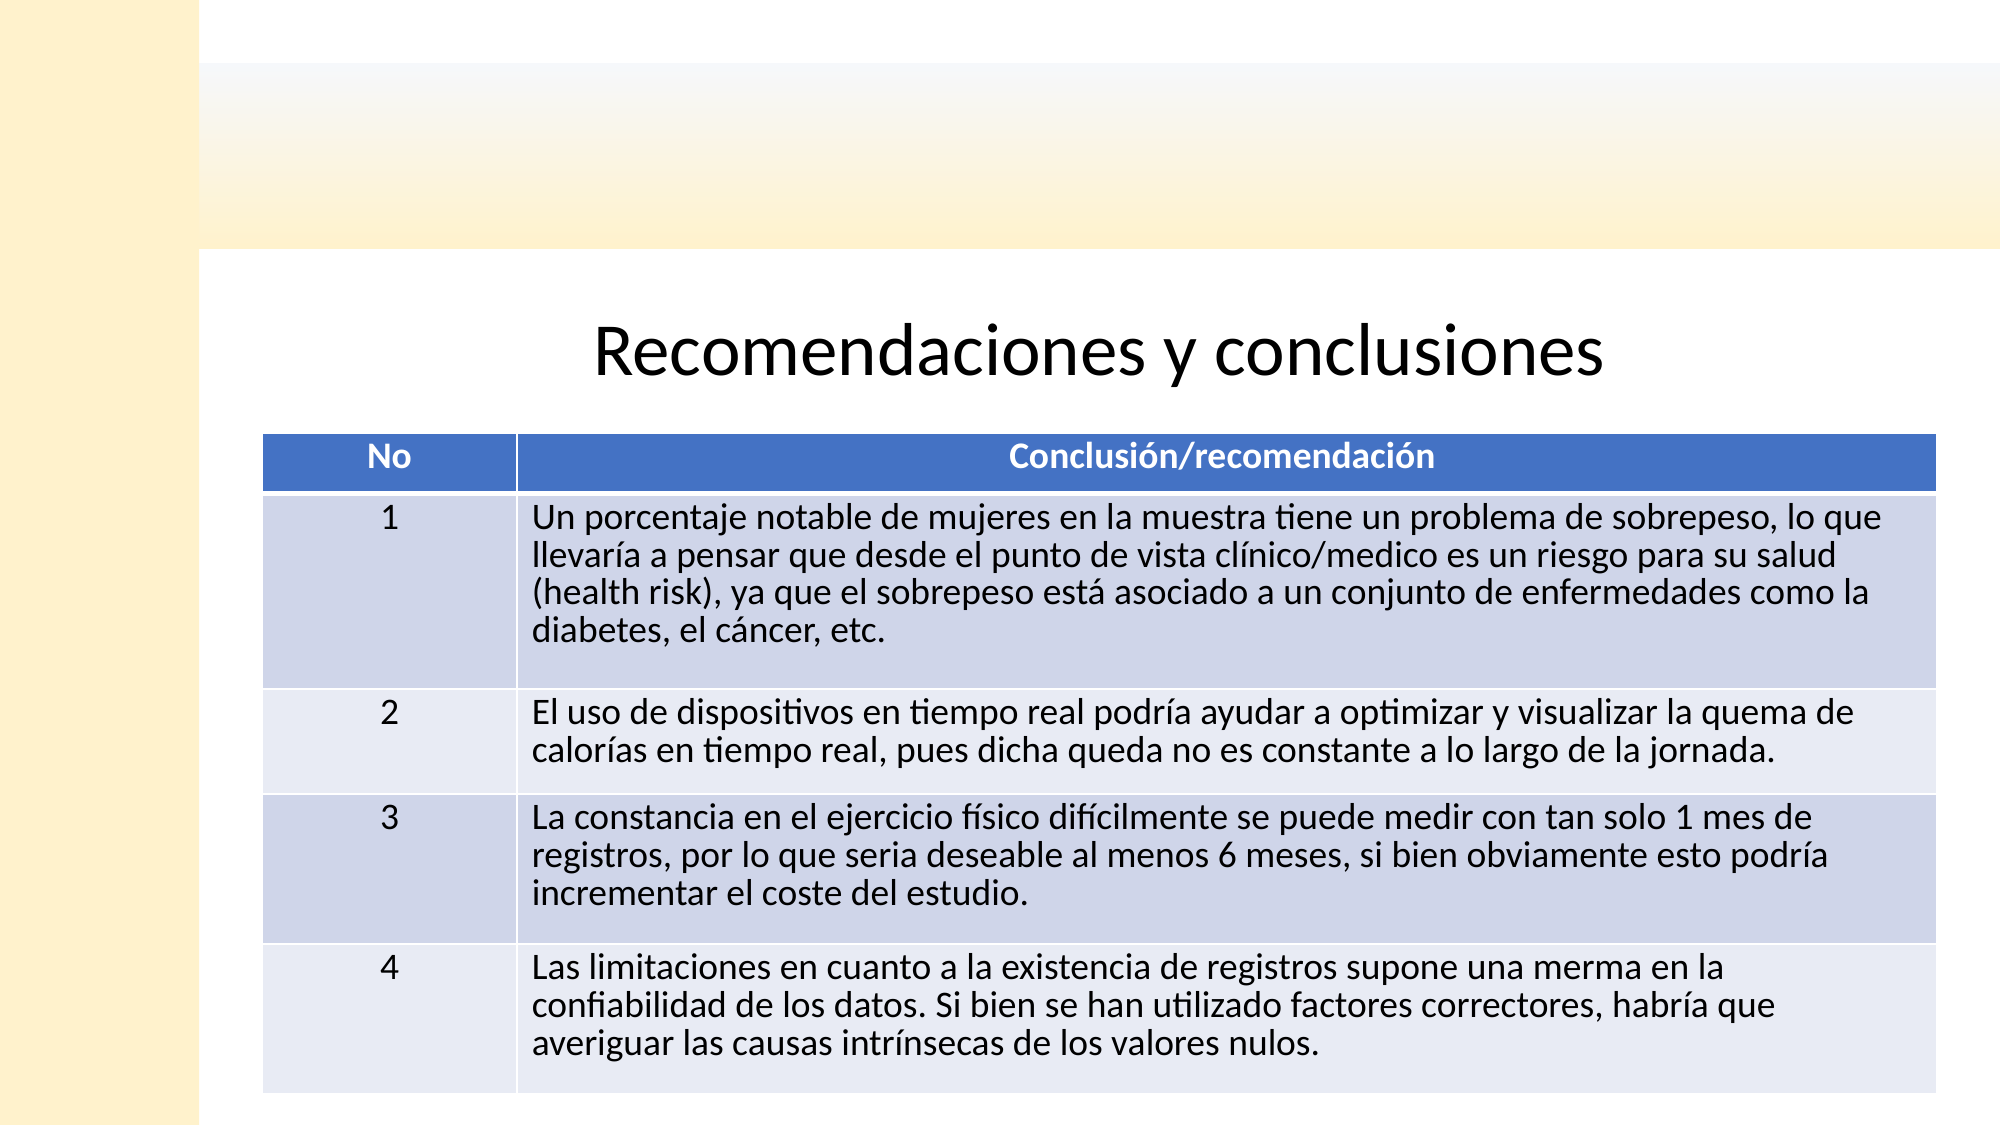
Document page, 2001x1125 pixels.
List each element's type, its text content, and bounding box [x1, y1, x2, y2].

table_cell 4 [263, 945, 516, 1093]
table_cell Las limitaciones en cuanto a la existencia de registros supone una merma en la confiabilidad de los datos. Si bien se han utilizado factores correctores, habría que averiguar las causas intrínsecas de los valores nulos. [518, 945, 1936, 1093]
table_cell 3 [263, 795, 516, 943]
table_cell 2 [263, 690, 516, 793]
table_cell La constancia en el ejercicio físico difícilmente se puede medir con tan solo 1 mes de registros, por lo que seria deseable al menos 6 meses, si bien obviamente esto podría incrementar el coste del estudio. [518, 795, 1936, 943]
table_cell 1 [263, 496, 516, 688]
text_box [200, 63, 2000, 248]
table_cell Un porcentaje notable de mujeres en la muestra tiene un problema de sobrepeso, lo que llevaría a pensar que desde el punto de vista clínico/medico es un riesgo para su salud (health risk), ya que el sobrepeso está asociado a un conjunto de enfermedades como la diabetes, el cáncer, etc. [518, 496, 1936, 688]
table_header Conclusión/recomendación [518, 434, 1936, 491]
text_box [0, 0, 200, 1125]
table_cell El uso de dispositivos en tiempo real podría ayudar a optimizar y visualizar la quema de calorías en tiempo real, pues dicha queda no es constante a lo largo de la jornada. [518, 690, 1936, 793]
text_box Recomendaciones y conclusiones [199, 248, 2000, 444]
table_header No [263, 434, 516, 491]
